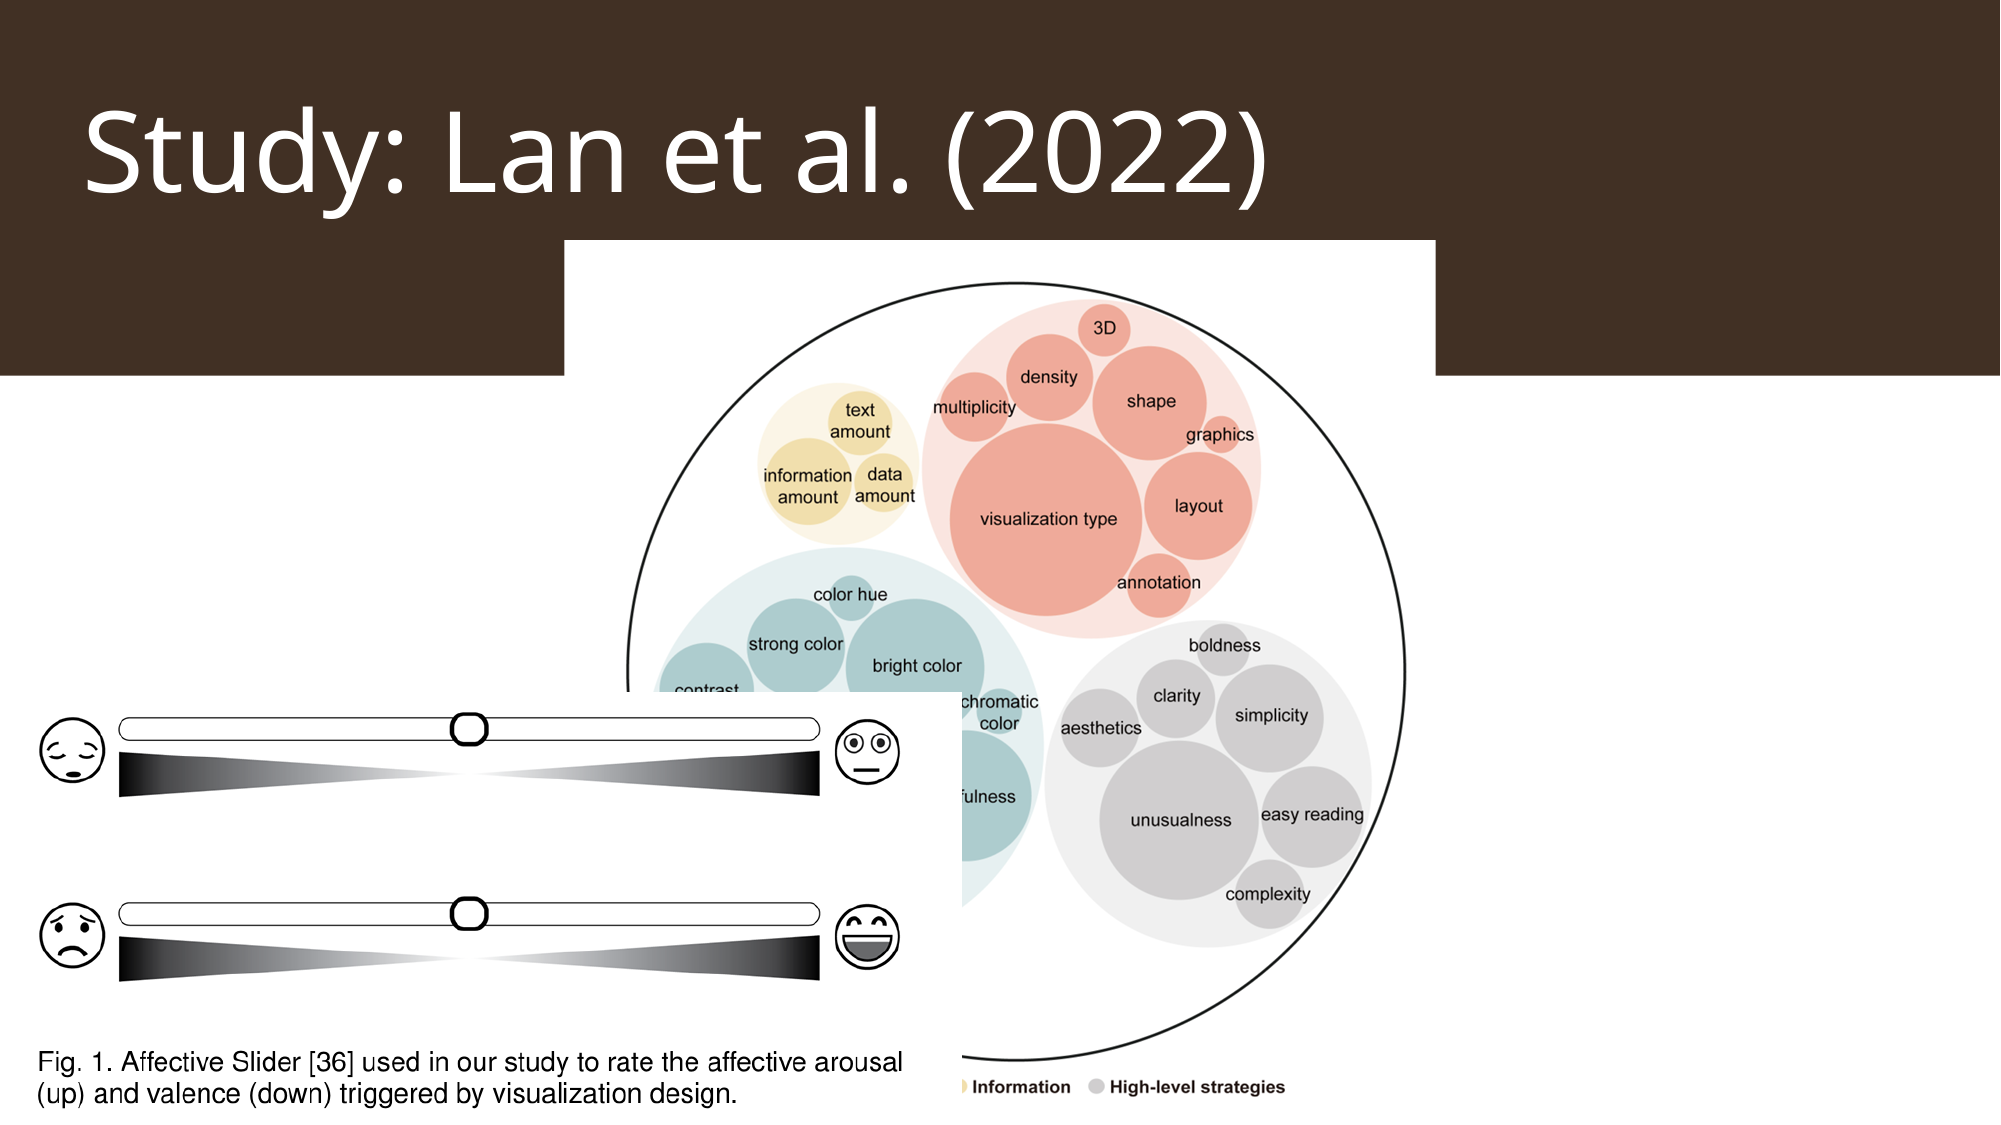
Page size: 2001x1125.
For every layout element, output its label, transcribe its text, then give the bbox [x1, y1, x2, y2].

picture [16, 240, 1436, 1125]
title Study: Lan et al. (2022) [67, 0, 1851, 223]
